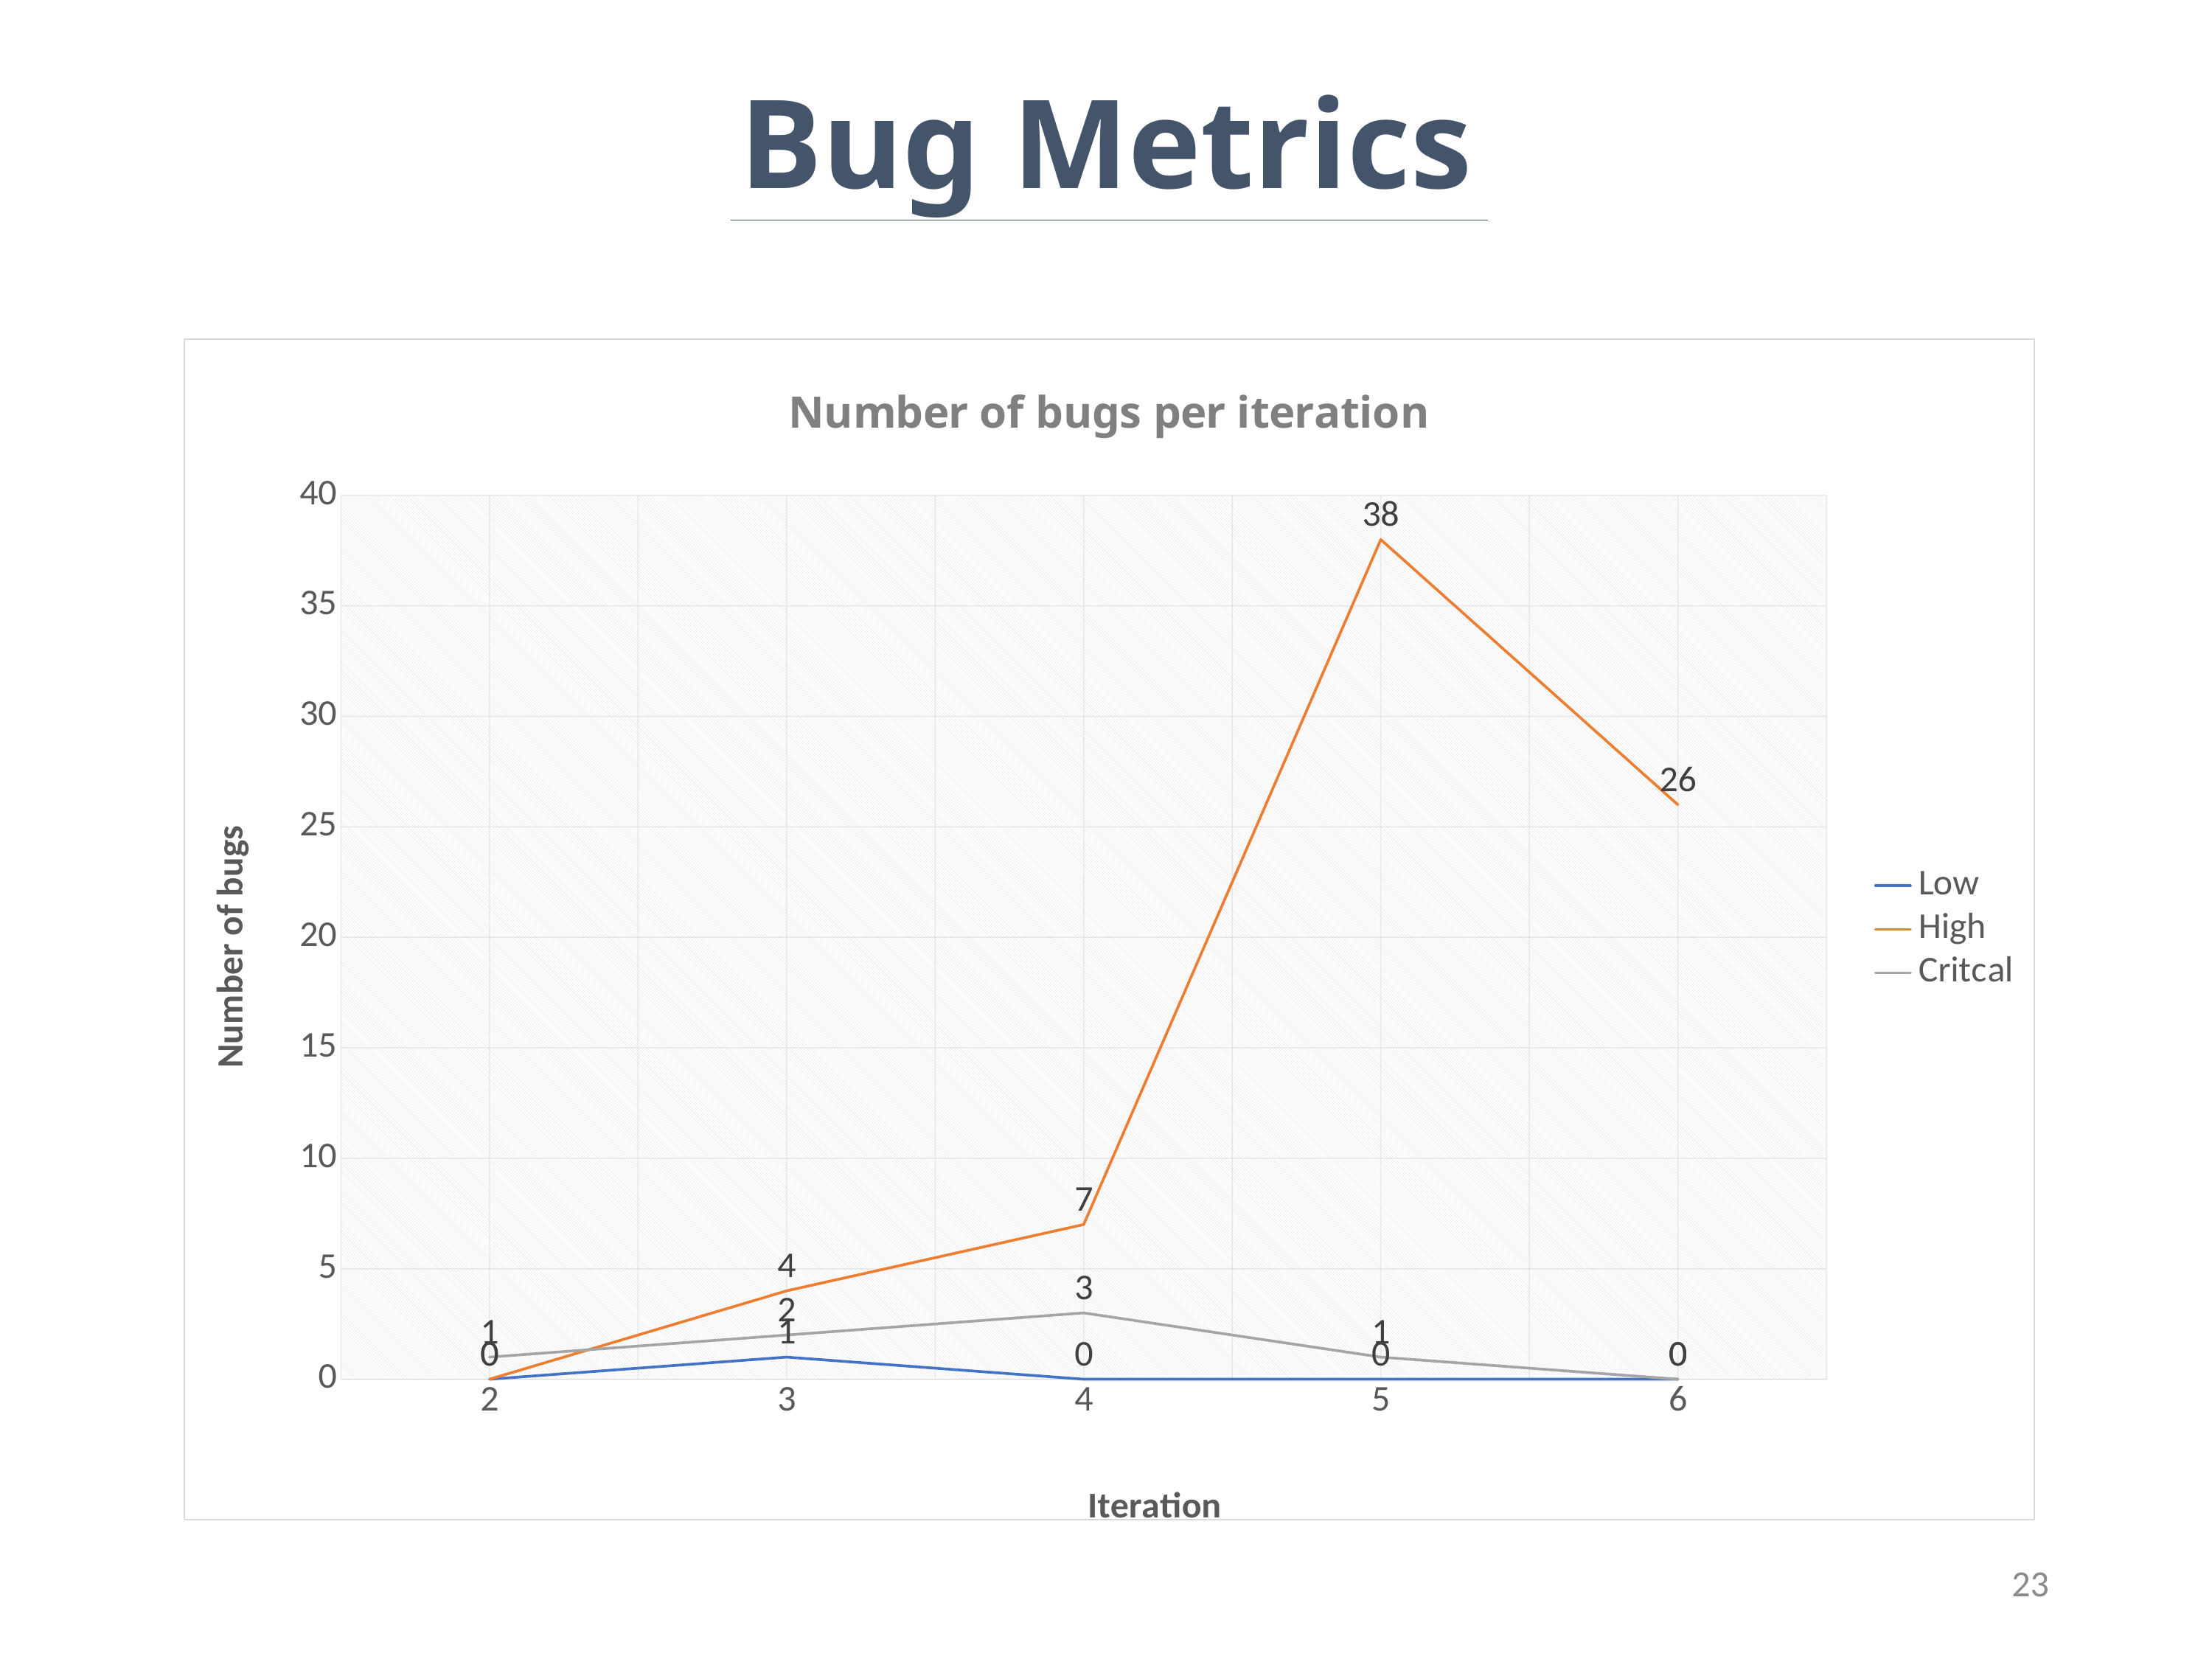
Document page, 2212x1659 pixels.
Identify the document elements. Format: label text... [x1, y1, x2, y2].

text_box Bug Metrics [728, 60, 1484, 219]
slide_number 23 [1562, 1537, 2060, 1627]
chart [183, 338, 2035, 1538]
